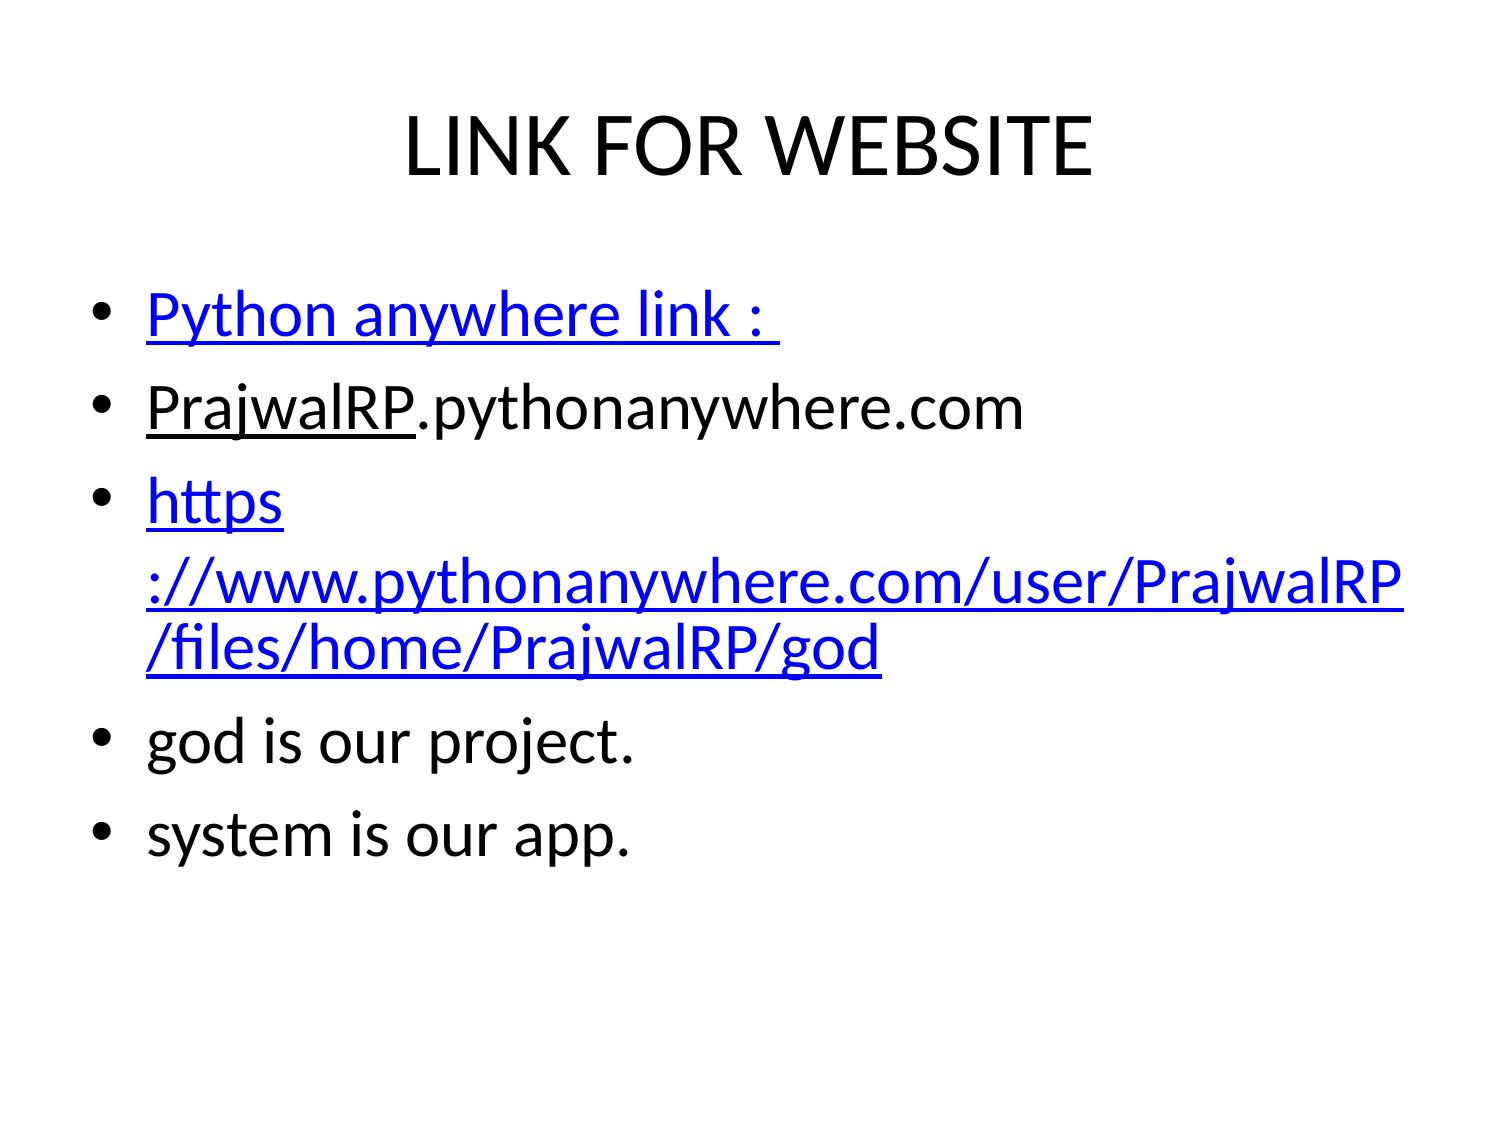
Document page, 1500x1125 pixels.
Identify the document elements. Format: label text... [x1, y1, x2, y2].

title LINK FOR WEBSITE [75, 45, 1425, 233]
list Python anywhere link : PrajwalRP.pythonanywhere.com https://www.pythonanywhere.com/user/PrajwalRP/files/home/PrajwalRP/god god is our project. system is our app. [75, 262, 1425, 1005]
